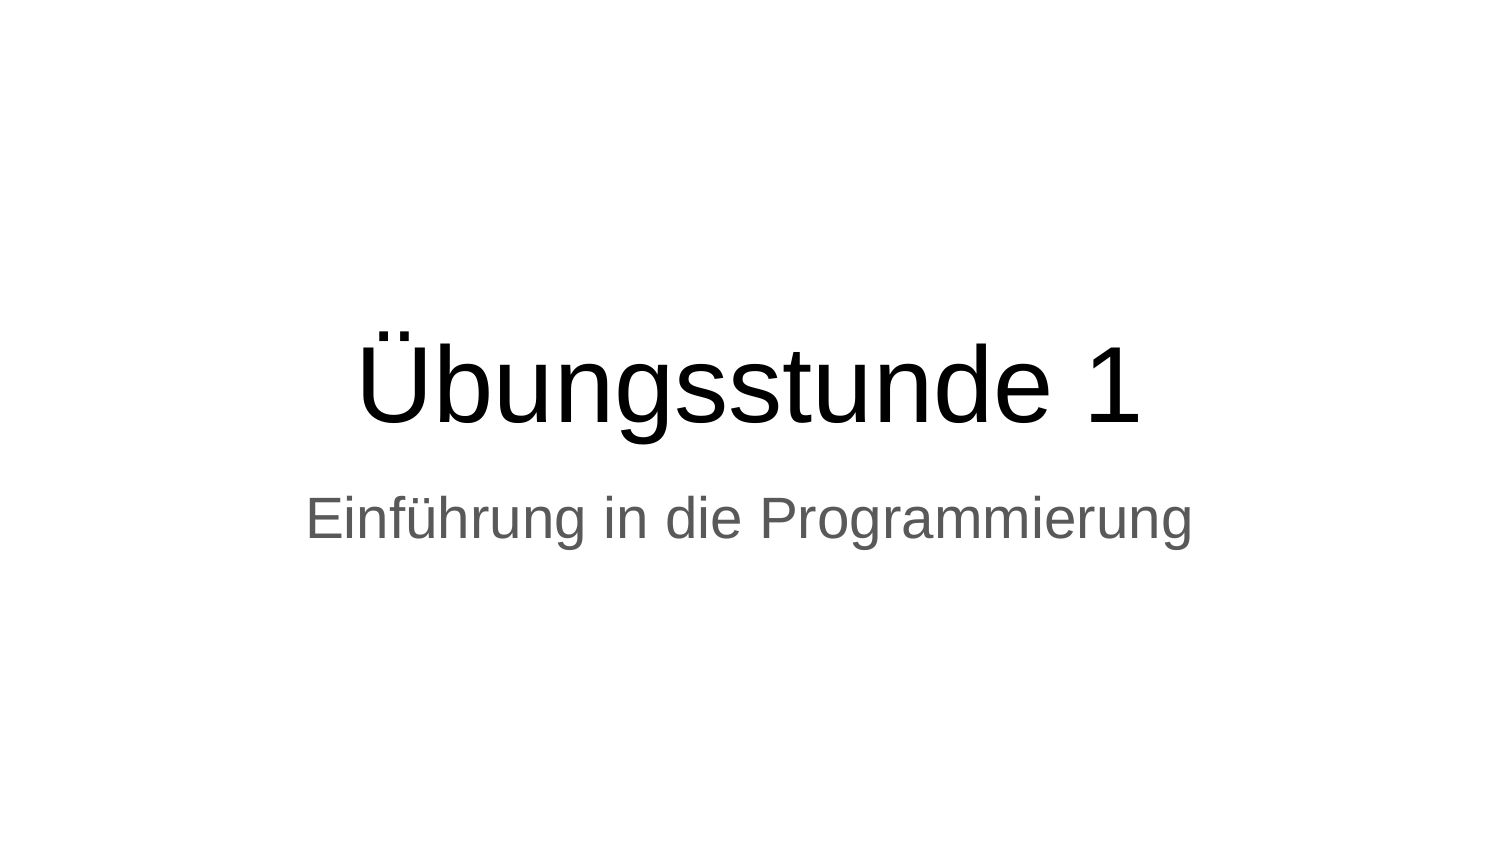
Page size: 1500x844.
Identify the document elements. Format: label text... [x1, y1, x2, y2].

subtitle Einführung in die Programmierung [51, 464, 1449, 595]
title Übungsstunde 1 [51, 122, 1449, 459]
